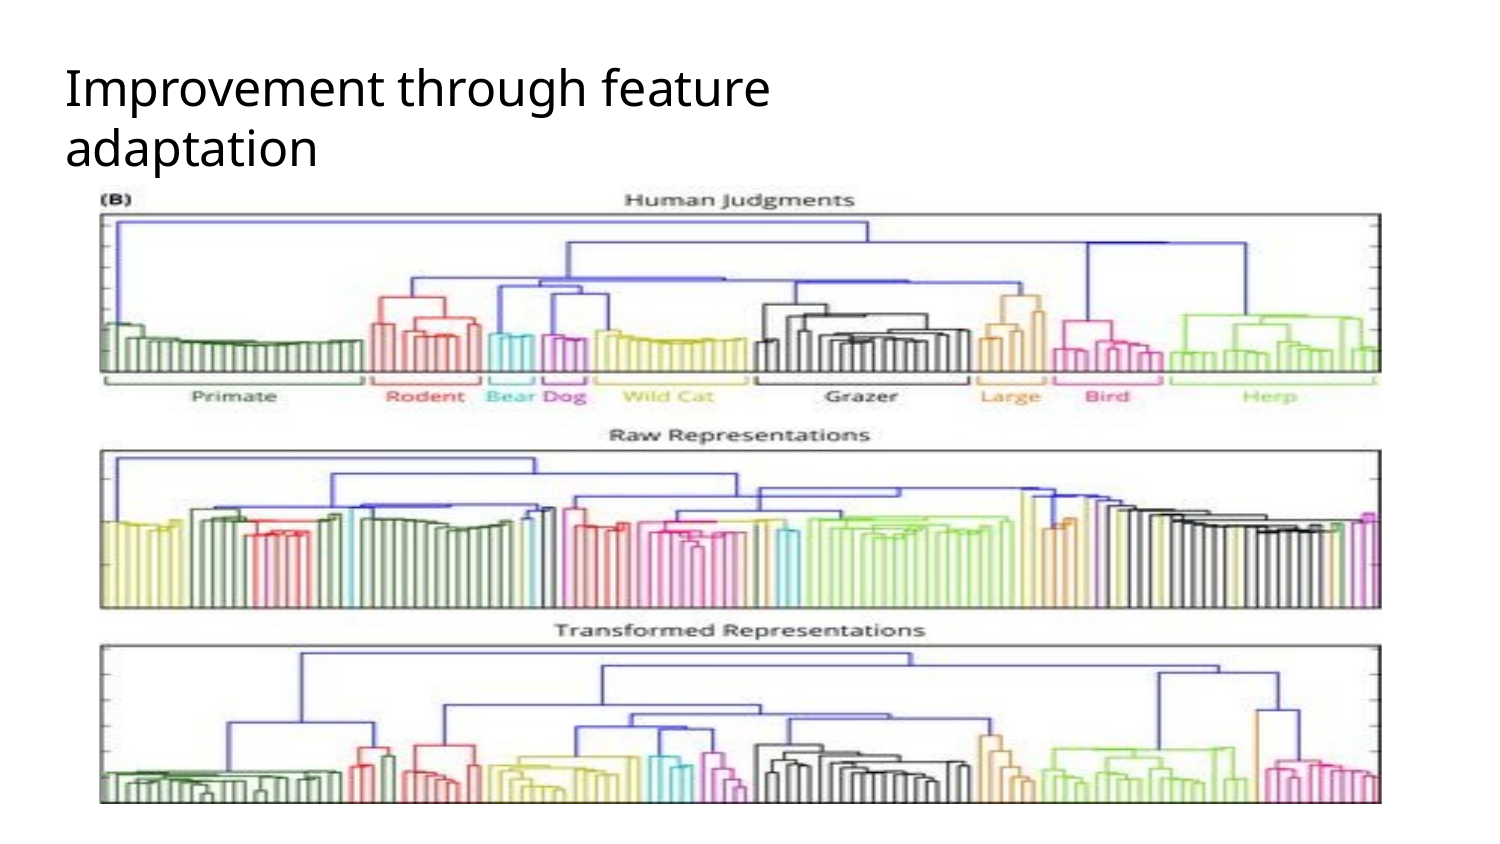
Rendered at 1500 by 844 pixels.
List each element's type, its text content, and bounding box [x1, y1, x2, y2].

title Improvement through feature adaptation [63, 43, 1019, 187]
text_box [99, 185, 1382, 804]
